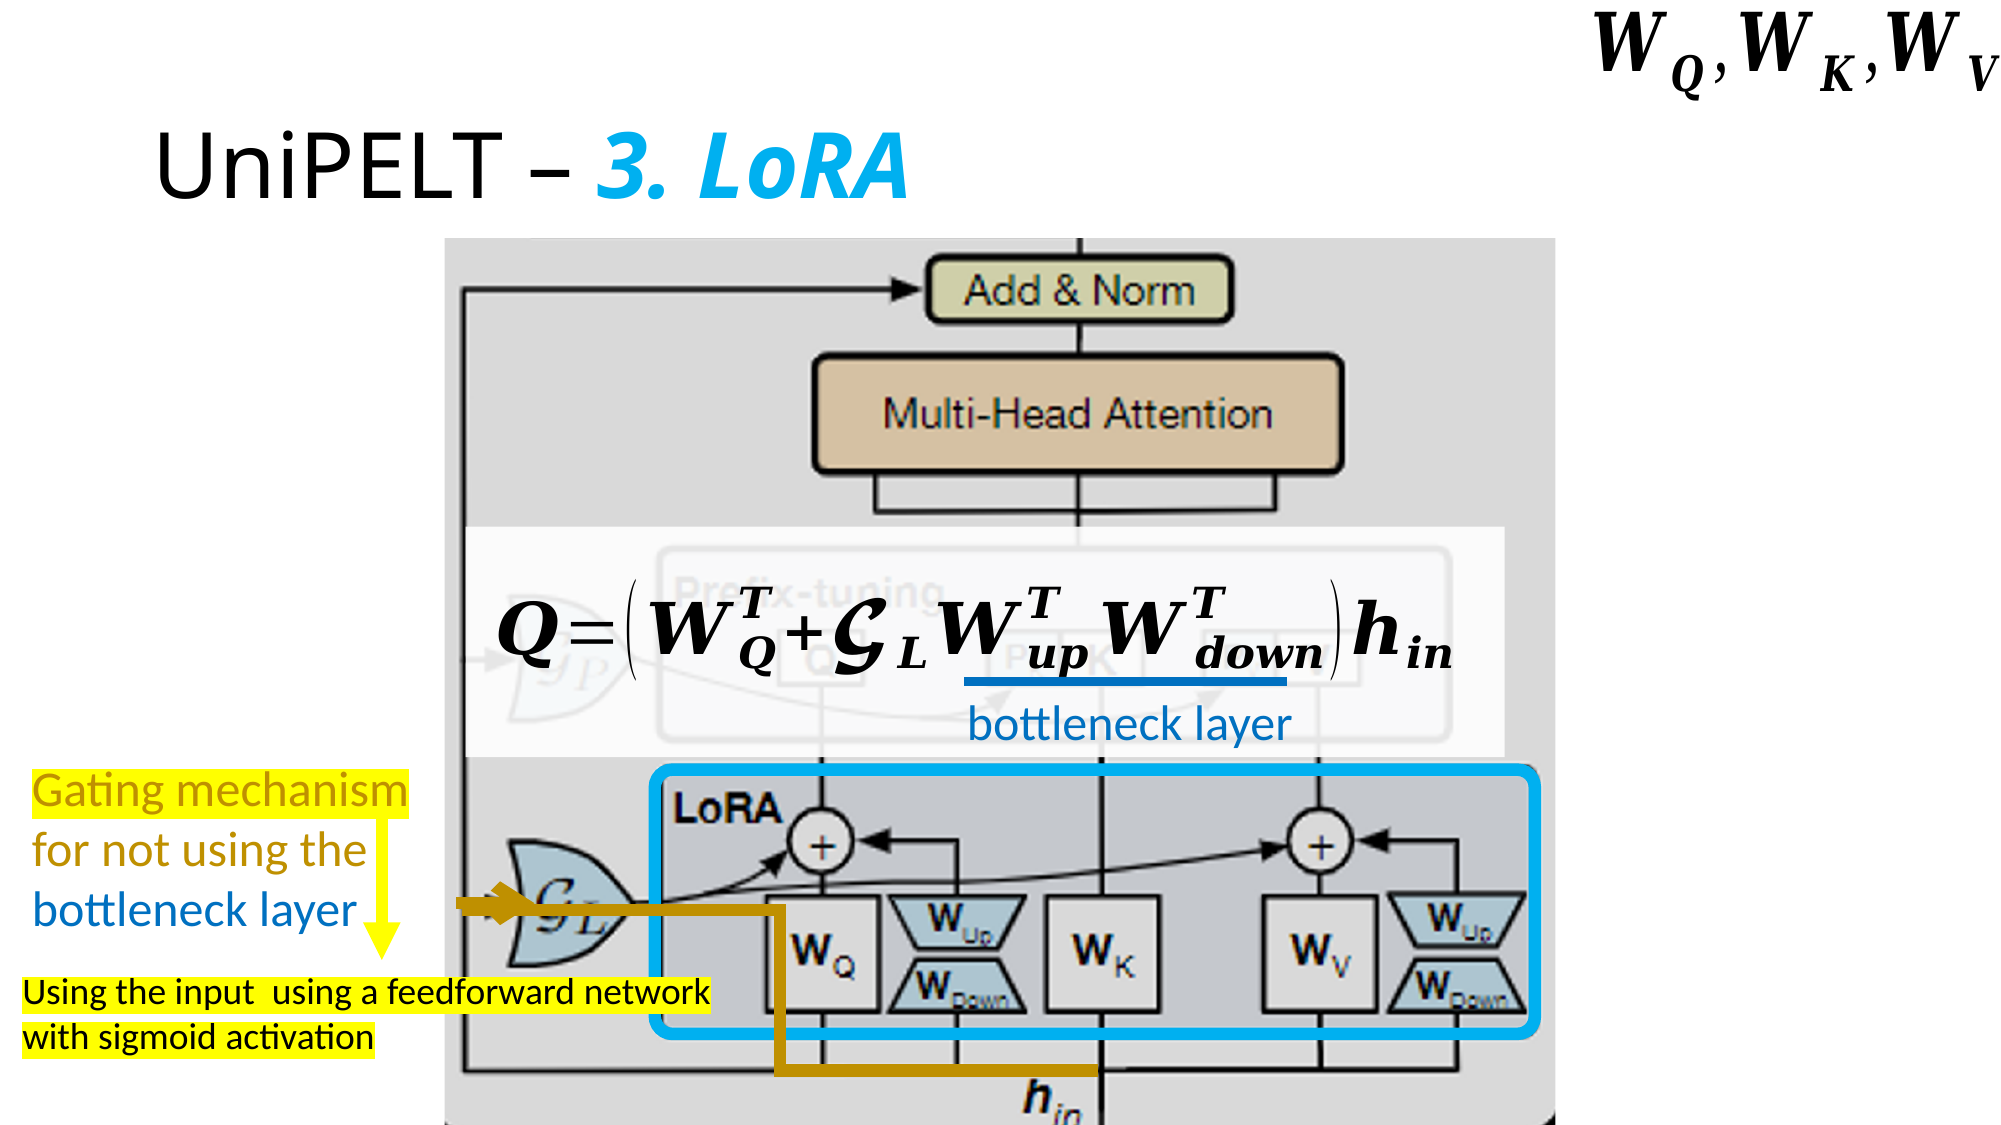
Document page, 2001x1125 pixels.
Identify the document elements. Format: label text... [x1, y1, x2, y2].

title UniPELT – 3. LoRA [137, 59, 1863, 278]
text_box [495, 573, 1457, 759]
picture [444, 238, 1556, 1125]
picture [757, 777, 1528, 1027]
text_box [7, 749, 757, 1066]
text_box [461, 910, 1098, 1071]
